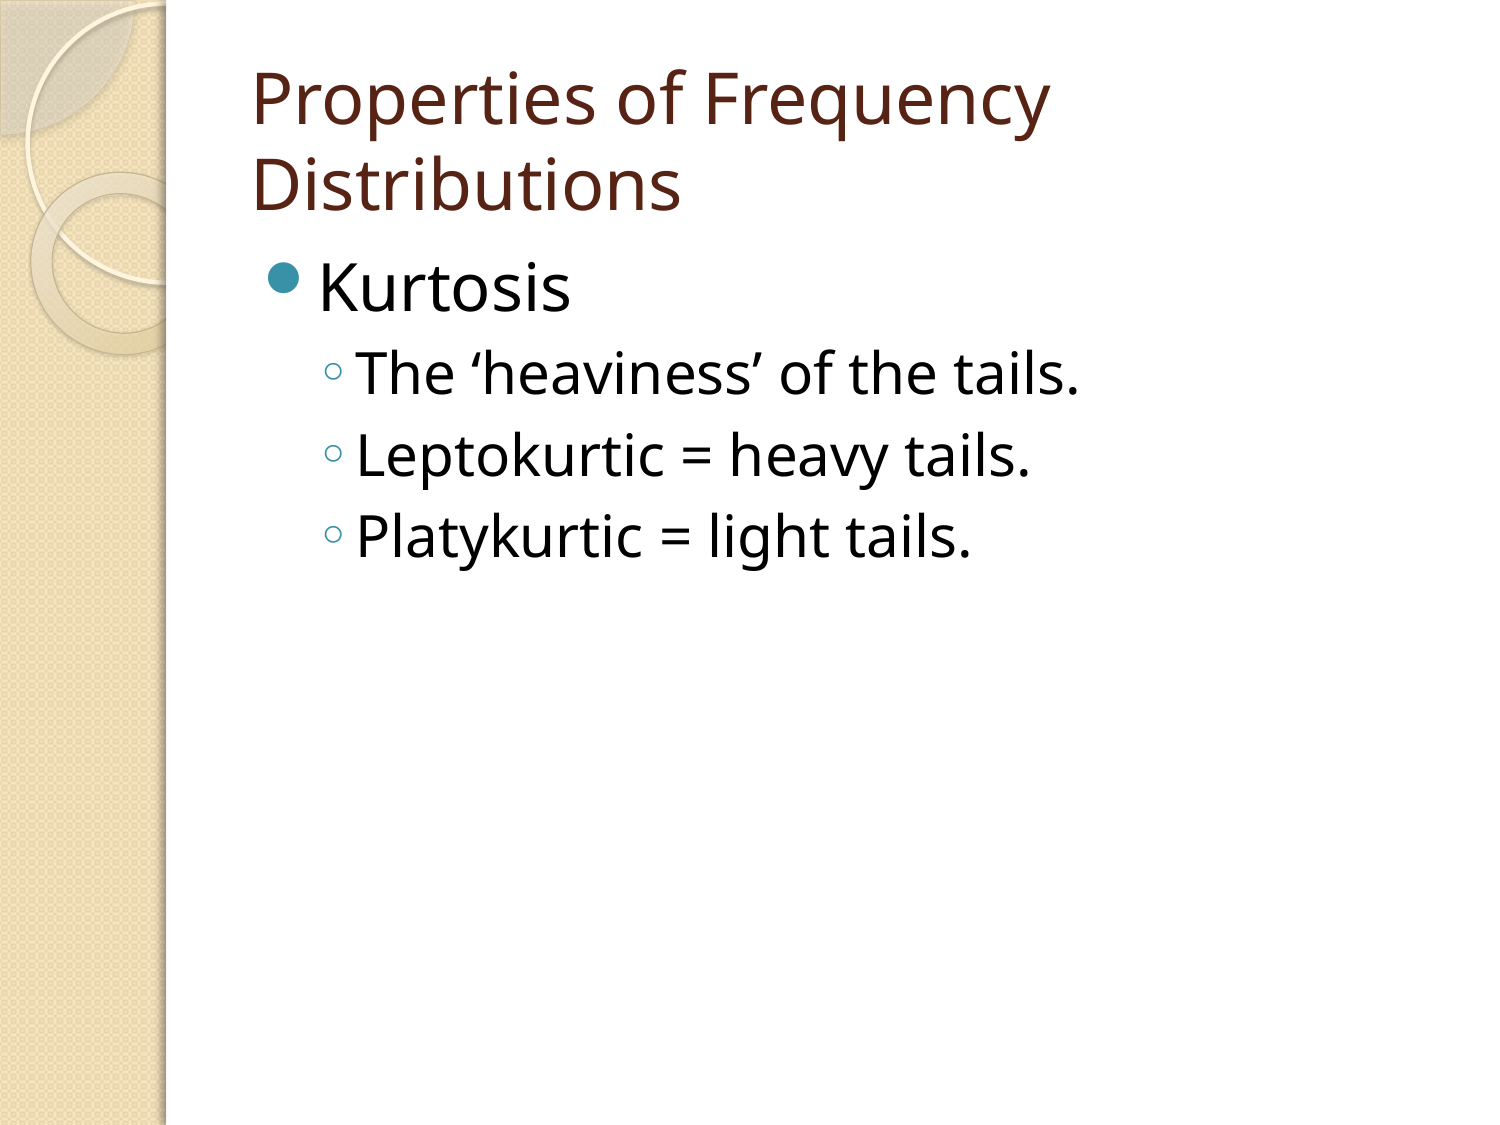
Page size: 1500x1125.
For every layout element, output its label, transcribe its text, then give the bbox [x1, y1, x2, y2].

title Properties of Frequency Distributions [235, 45, 1466, 233]
list Kurtosis The ‘heaviness’ of the tails. Leptokurtic = heavy tails. Platykurtic = light tails. [235, 237, 1466, 1025]
